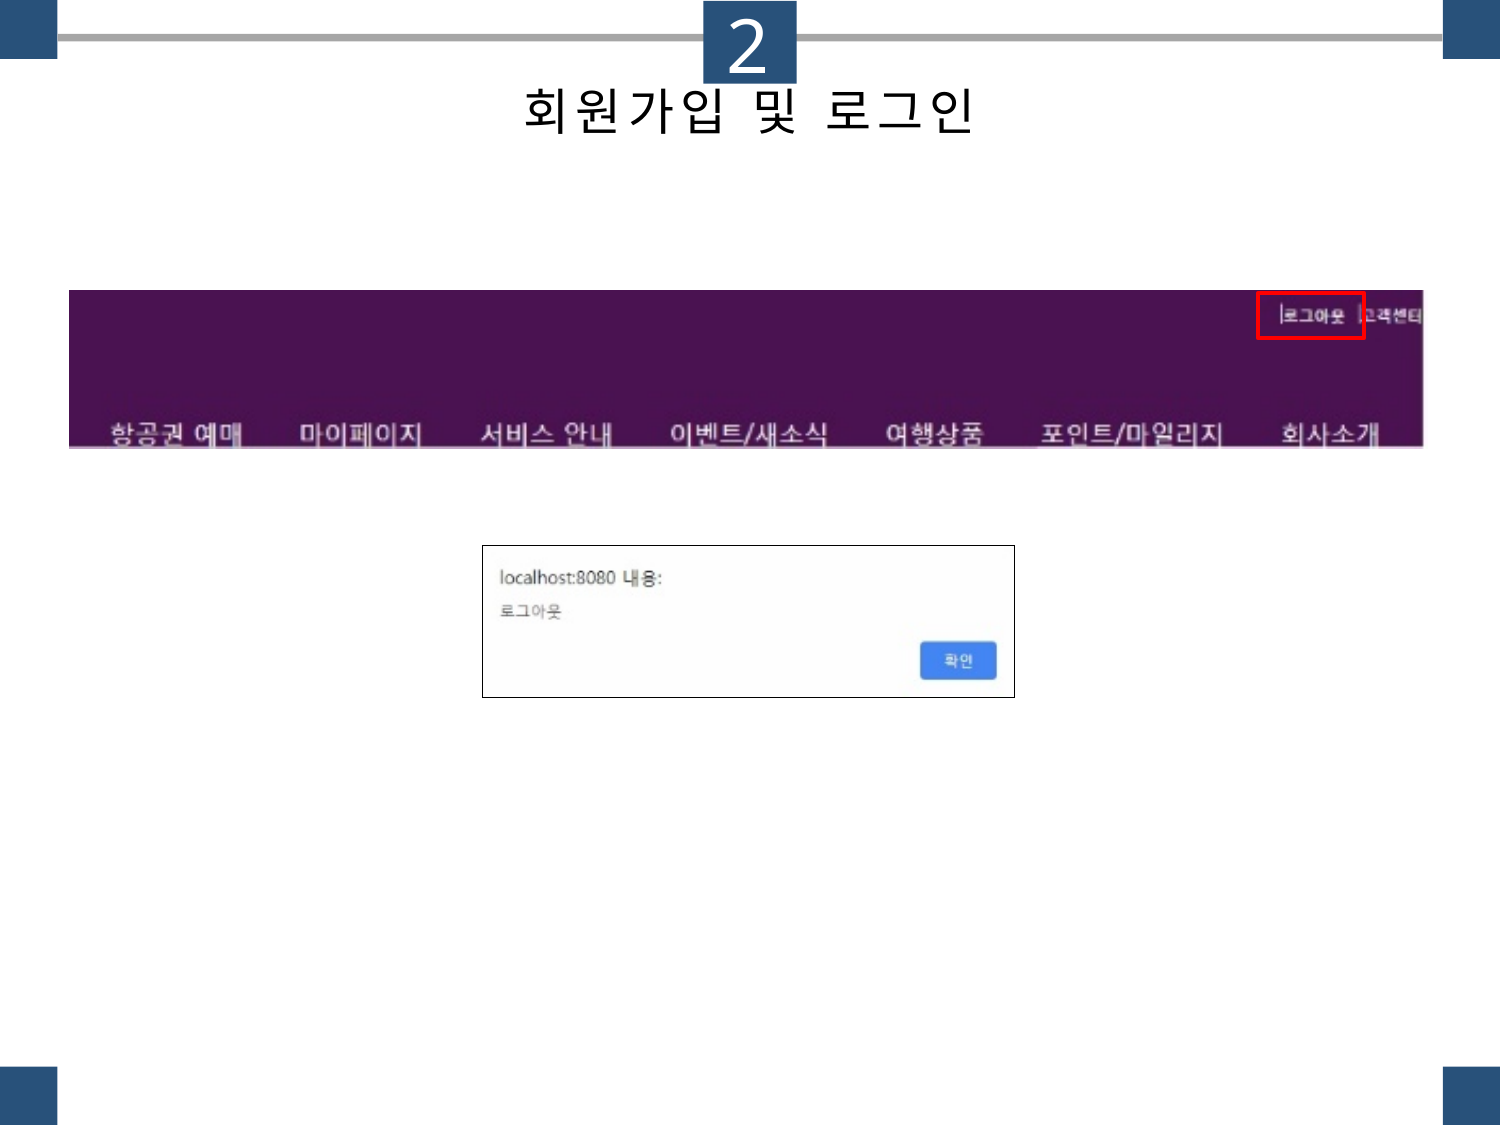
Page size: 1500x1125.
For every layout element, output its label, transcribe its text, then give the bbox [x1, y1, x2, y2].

text_box 2 [683, 0, 814, 96]
text_box 회원가입 및 로그인 [436, 73, 1063, 148]
text_box [814, 32, 1444, 43]
picture [69, 290, 1428, 449]
text_box [55, 32, 683, 43]
picture [482, 545, 1015, 699]
